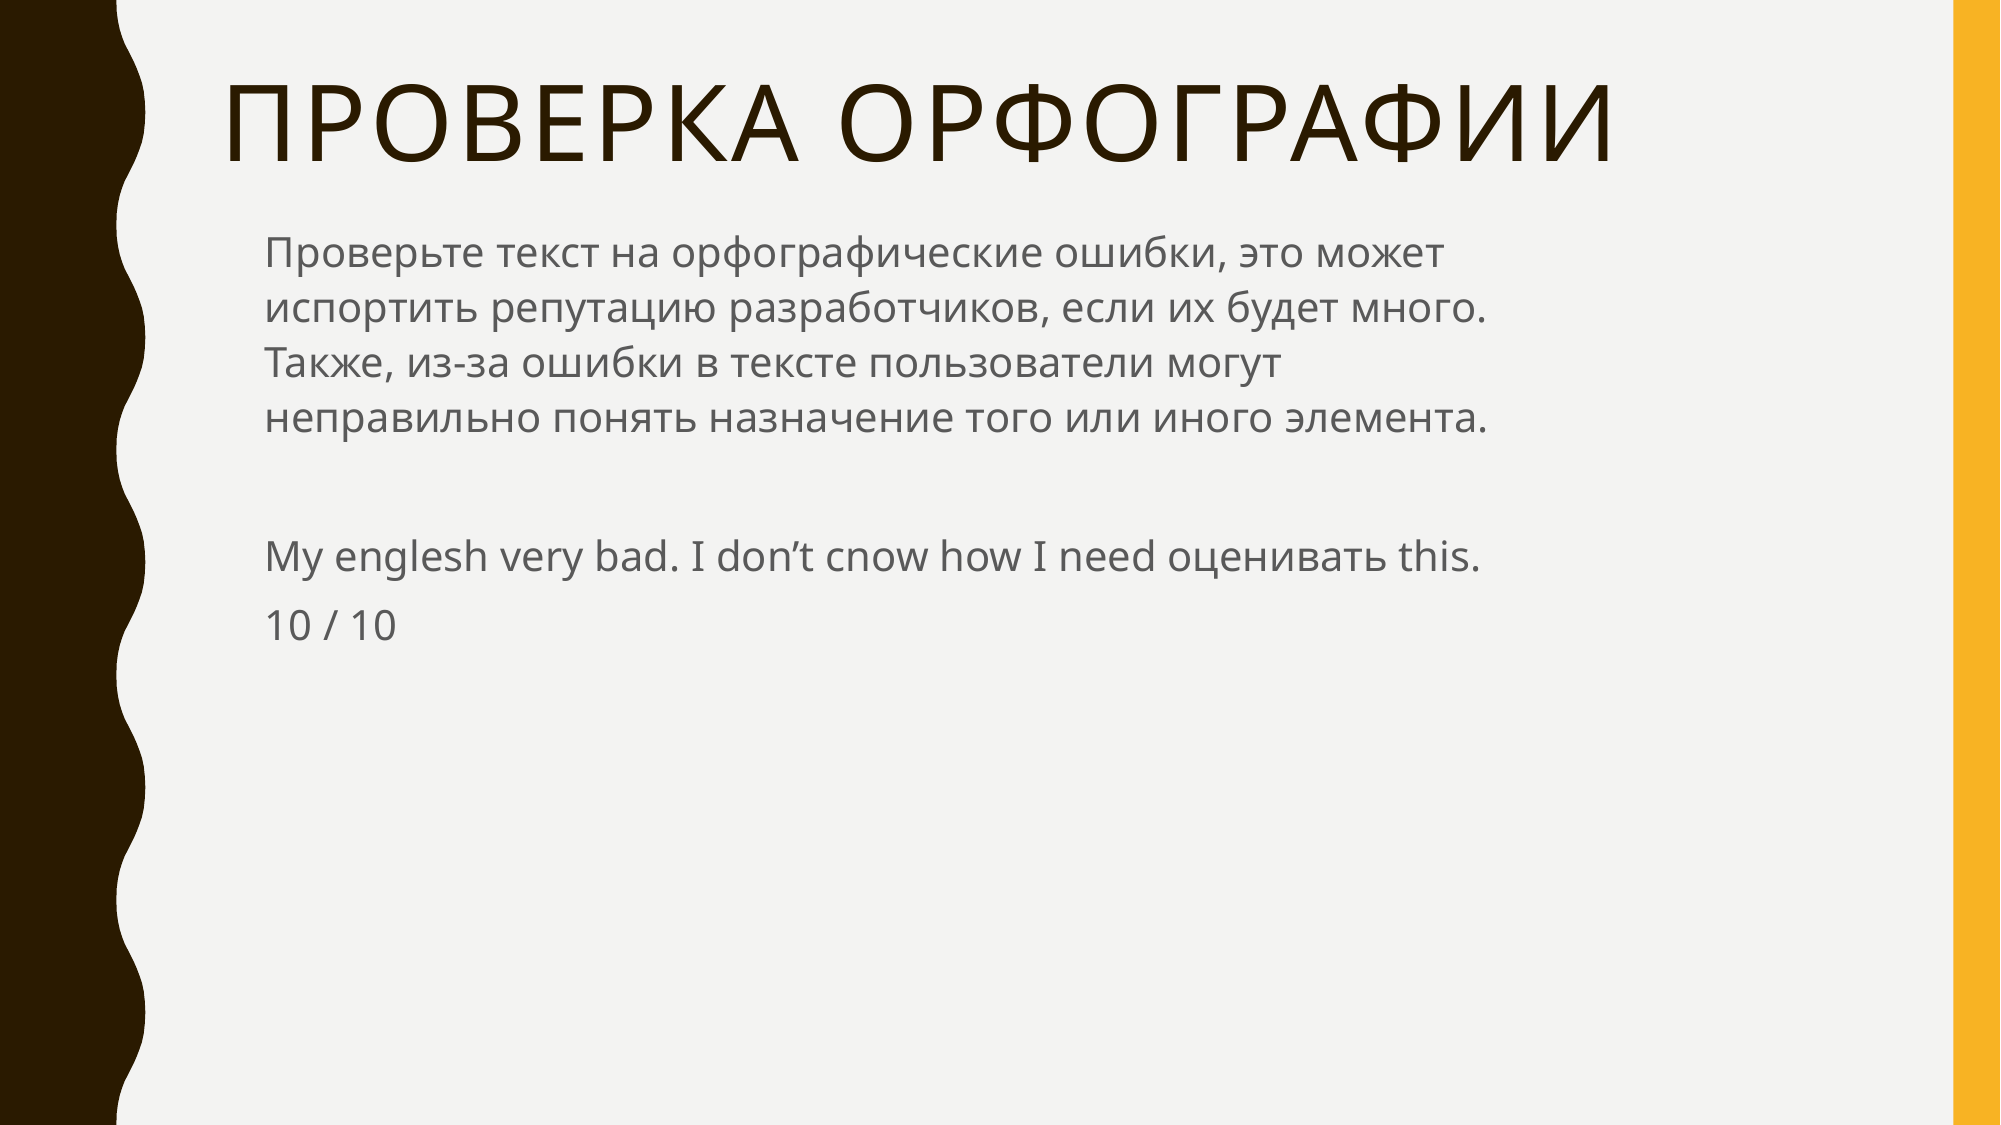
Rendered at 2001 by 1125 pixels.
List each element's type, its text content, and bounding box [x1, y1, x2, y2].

title Проверка орфографии [205, 62, 1875, 308]
list Проверьте текст на орфографические ошибки, это может испортить репутацию разработчиков, если их будет много. Также, из-за ошибки в тексте пользователи могут неправильно понять назначение того или иного элемента. My englesh very bad. I don’t cnow how I need оценивать this. 10 / 10 [249, 213, 1508, 931]
